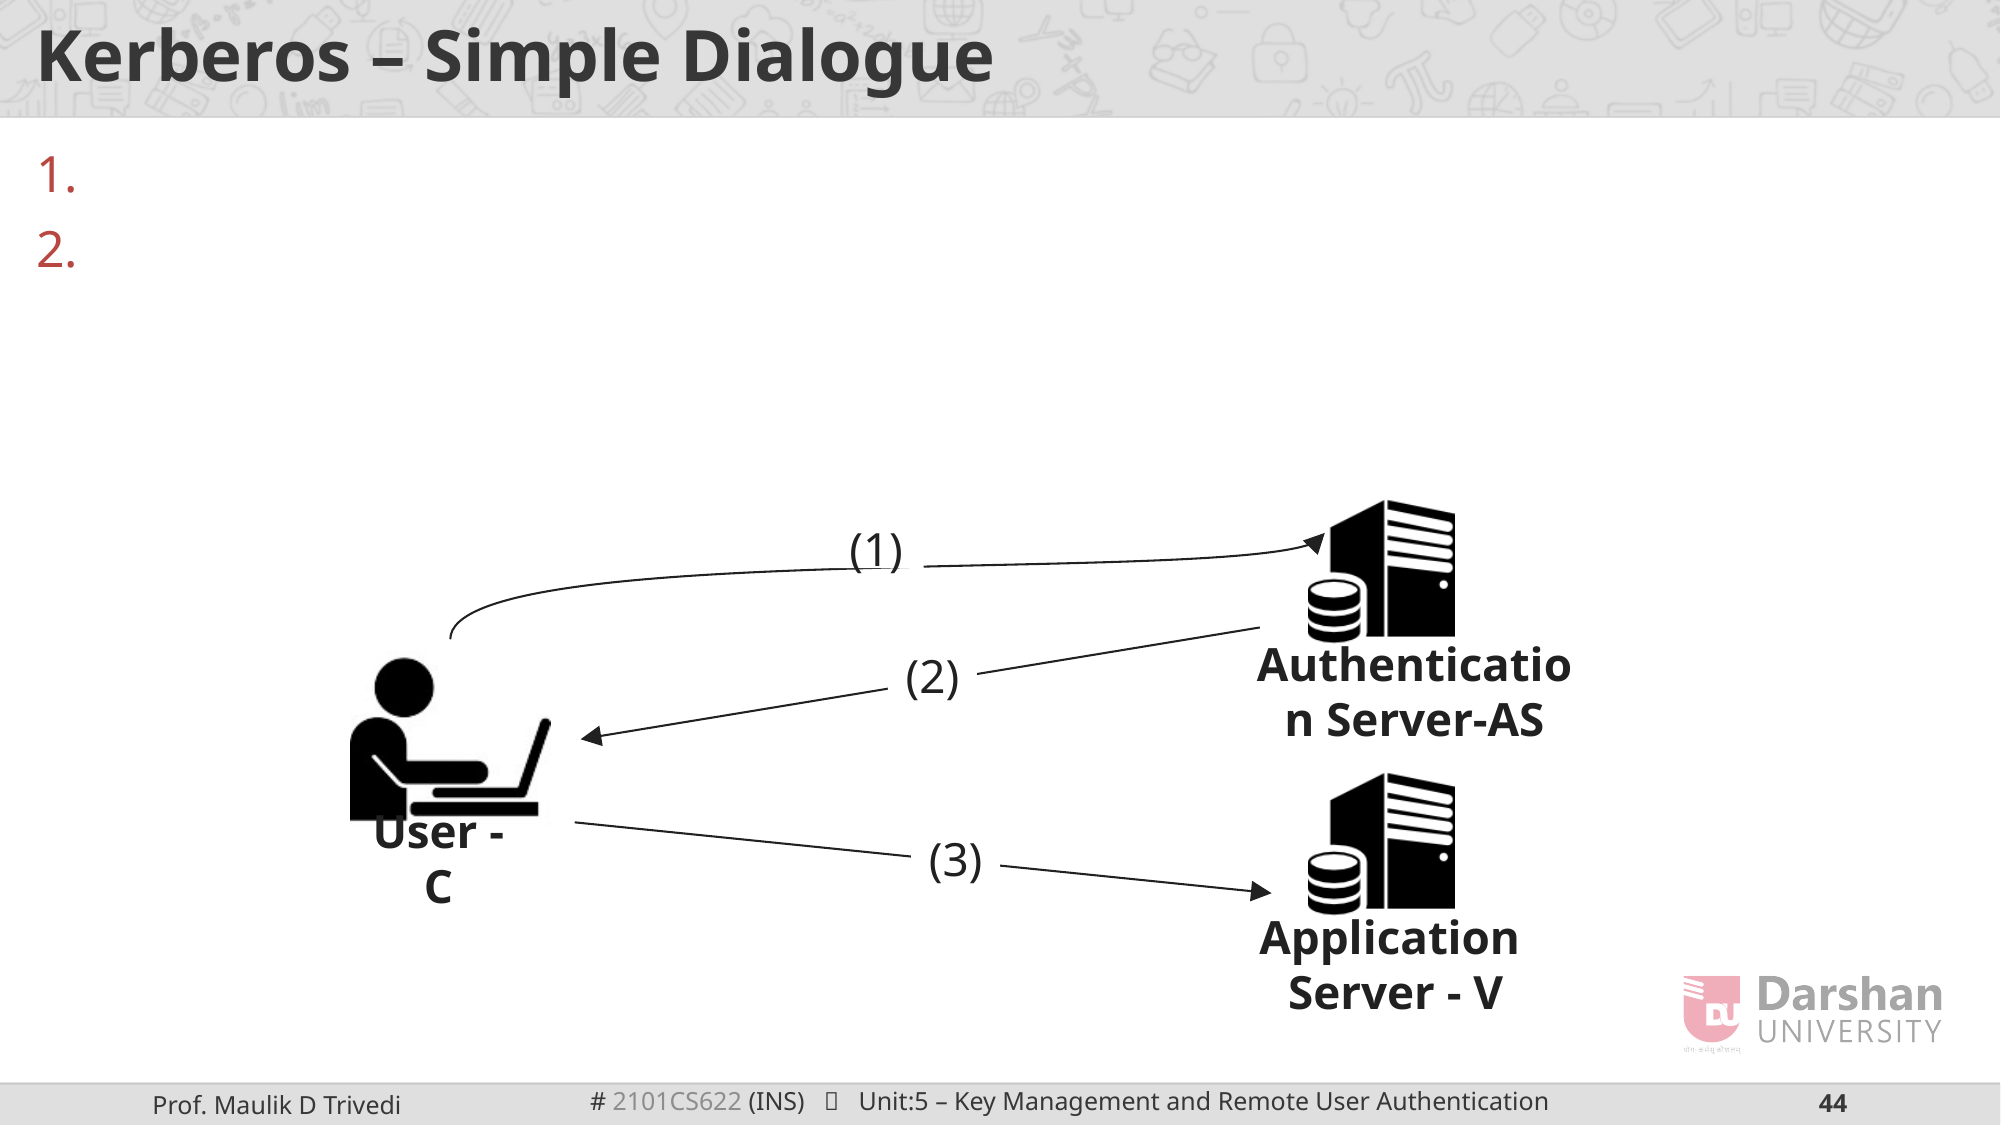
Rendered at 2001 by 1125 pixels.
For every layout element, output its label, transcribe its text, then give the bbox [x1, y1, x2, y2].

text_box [574, 822, 1272, 894]
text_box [580, 627, 1260, 740]
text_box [338, 639, 551, 894]
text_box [1242, 770, 1550, 1016]
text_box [1236, 497, 1593, 743]
title Kerberos – Simple Dialogue [0, 0, 2000, 117]
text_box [450, 527, 1325, 640]
